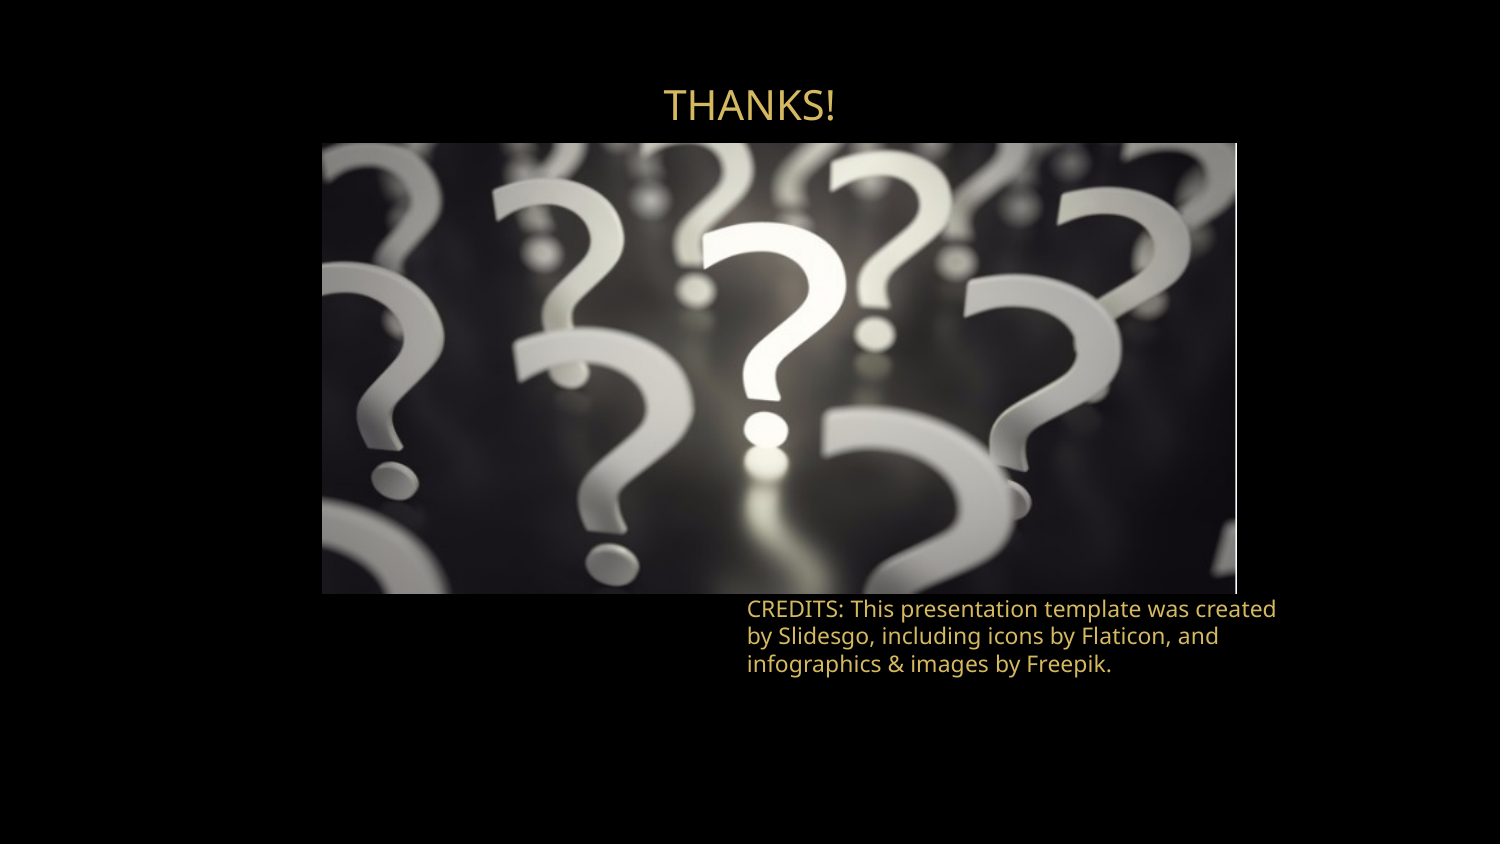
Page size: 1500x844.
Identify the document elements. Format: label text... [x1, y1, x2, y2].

title THANKS! [519, 60, 981, 142]
picture [322, 143, 1238, 594]
